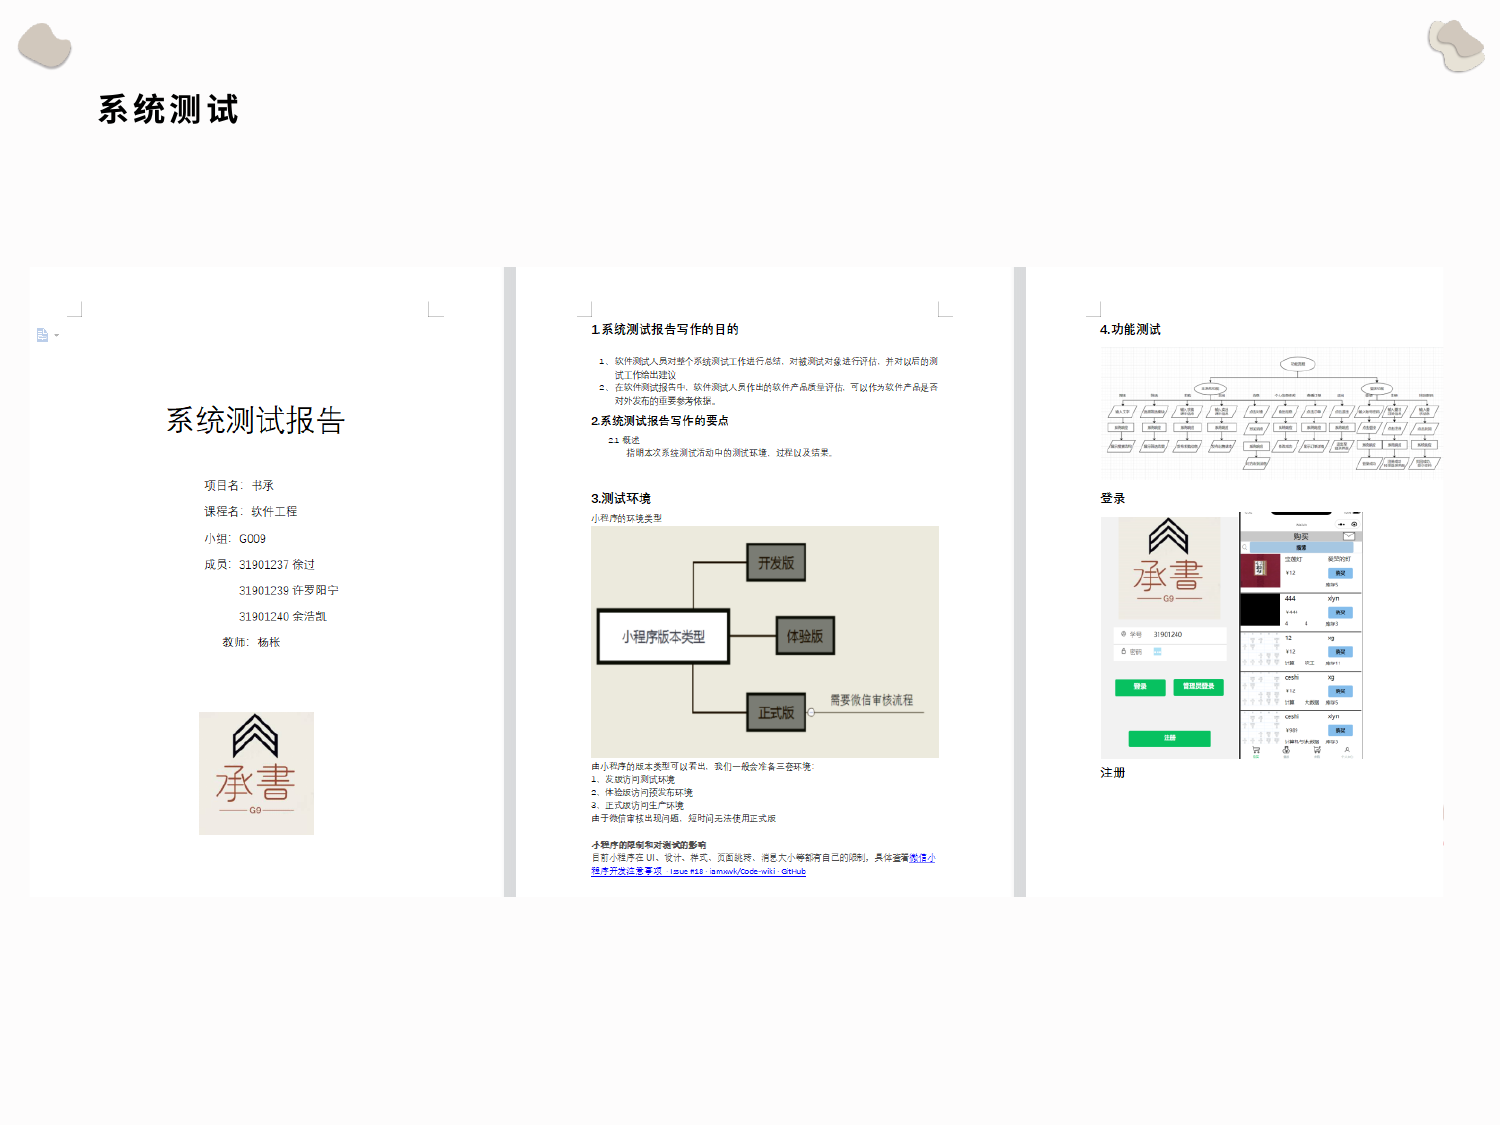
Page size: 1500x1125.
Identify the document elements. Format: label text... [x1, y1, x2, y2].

picture [0, 0, 89, 94]
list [29, 267, 1444, 897]
title 系统测试 [81, 81, 1418, 137]
picture [1411, 0, 1500, 94]
